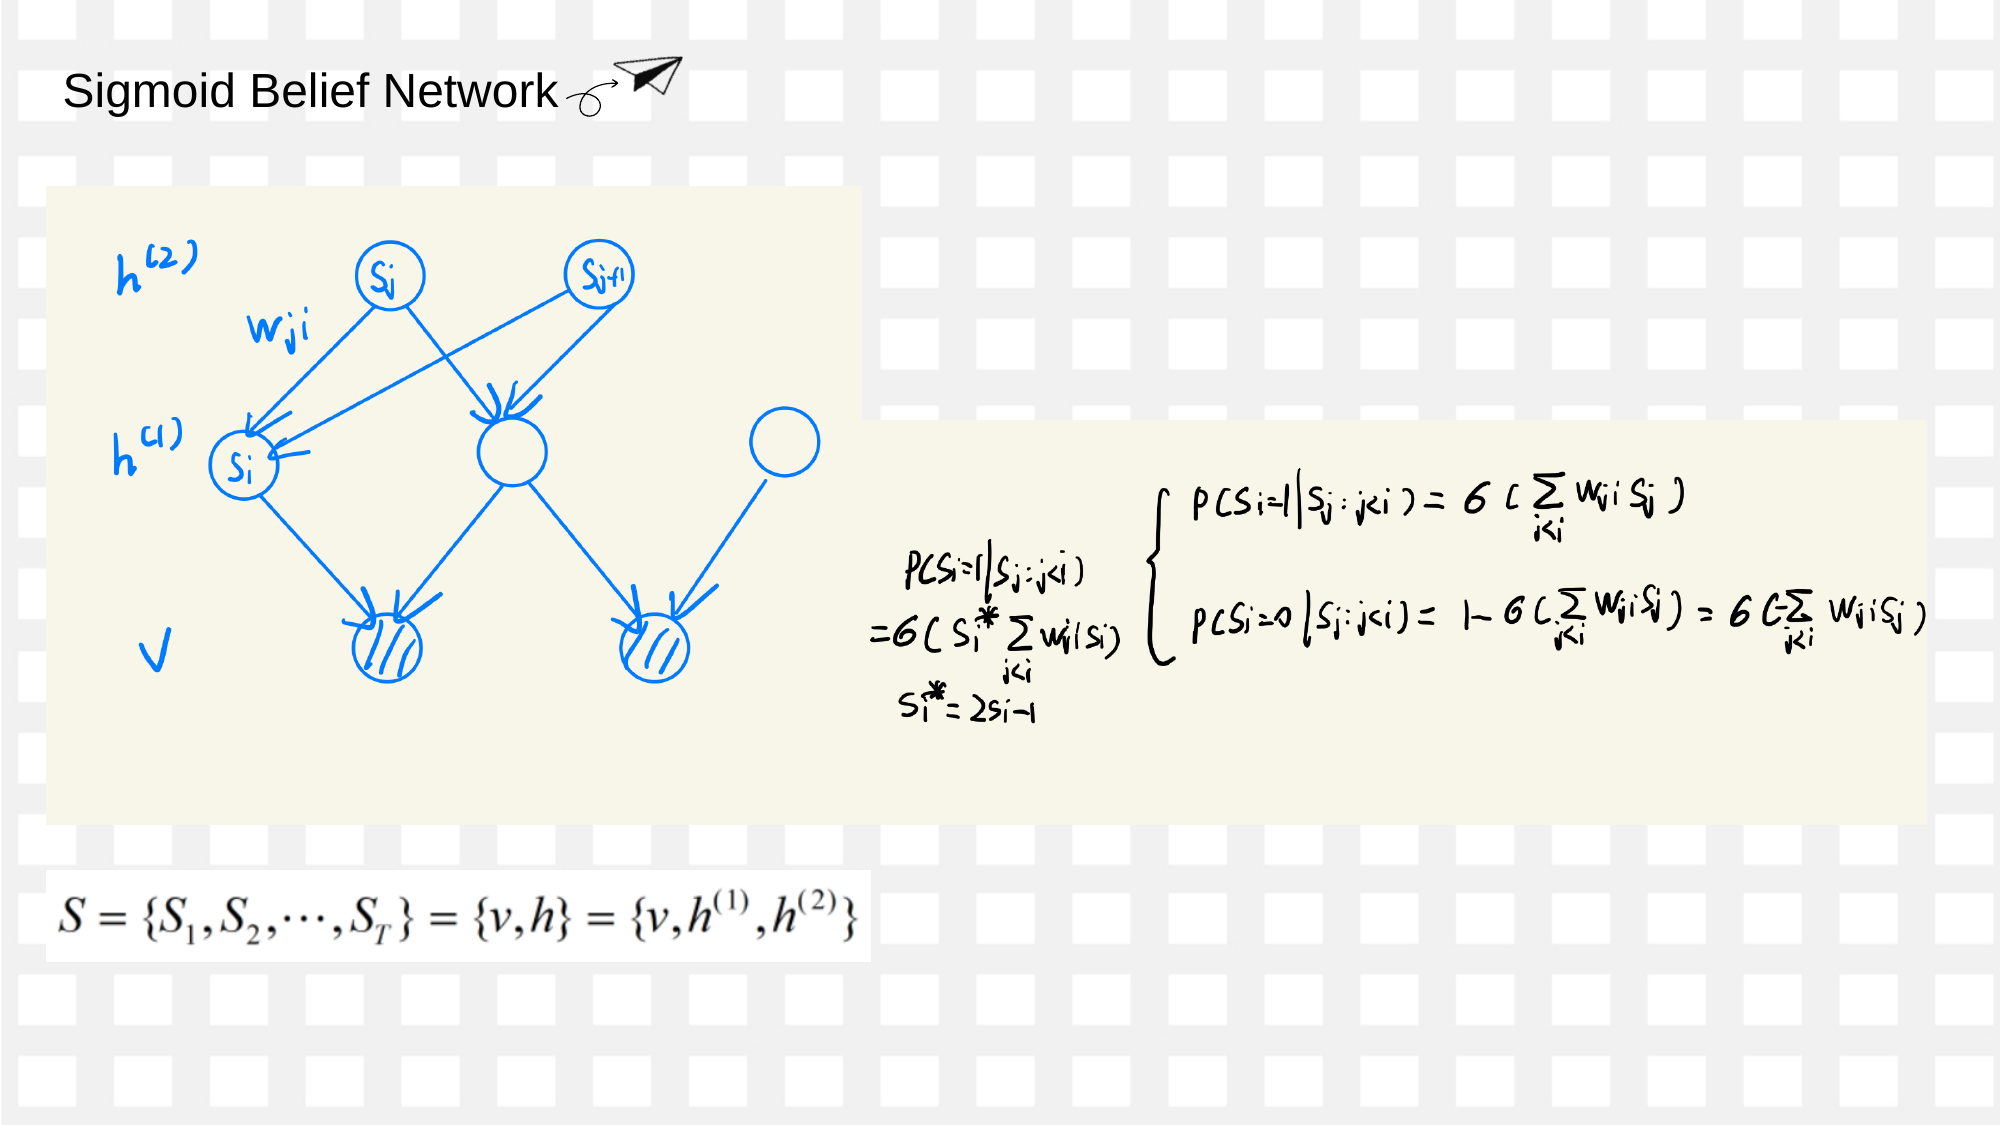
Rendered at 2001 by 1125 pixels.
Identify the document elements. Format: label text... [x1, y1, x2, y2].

text_box Sigmoid Belief Network [48, 52, 575, 125]
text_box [576, 51, 681, 117]
picture [0, 0, 2000, 1125]
